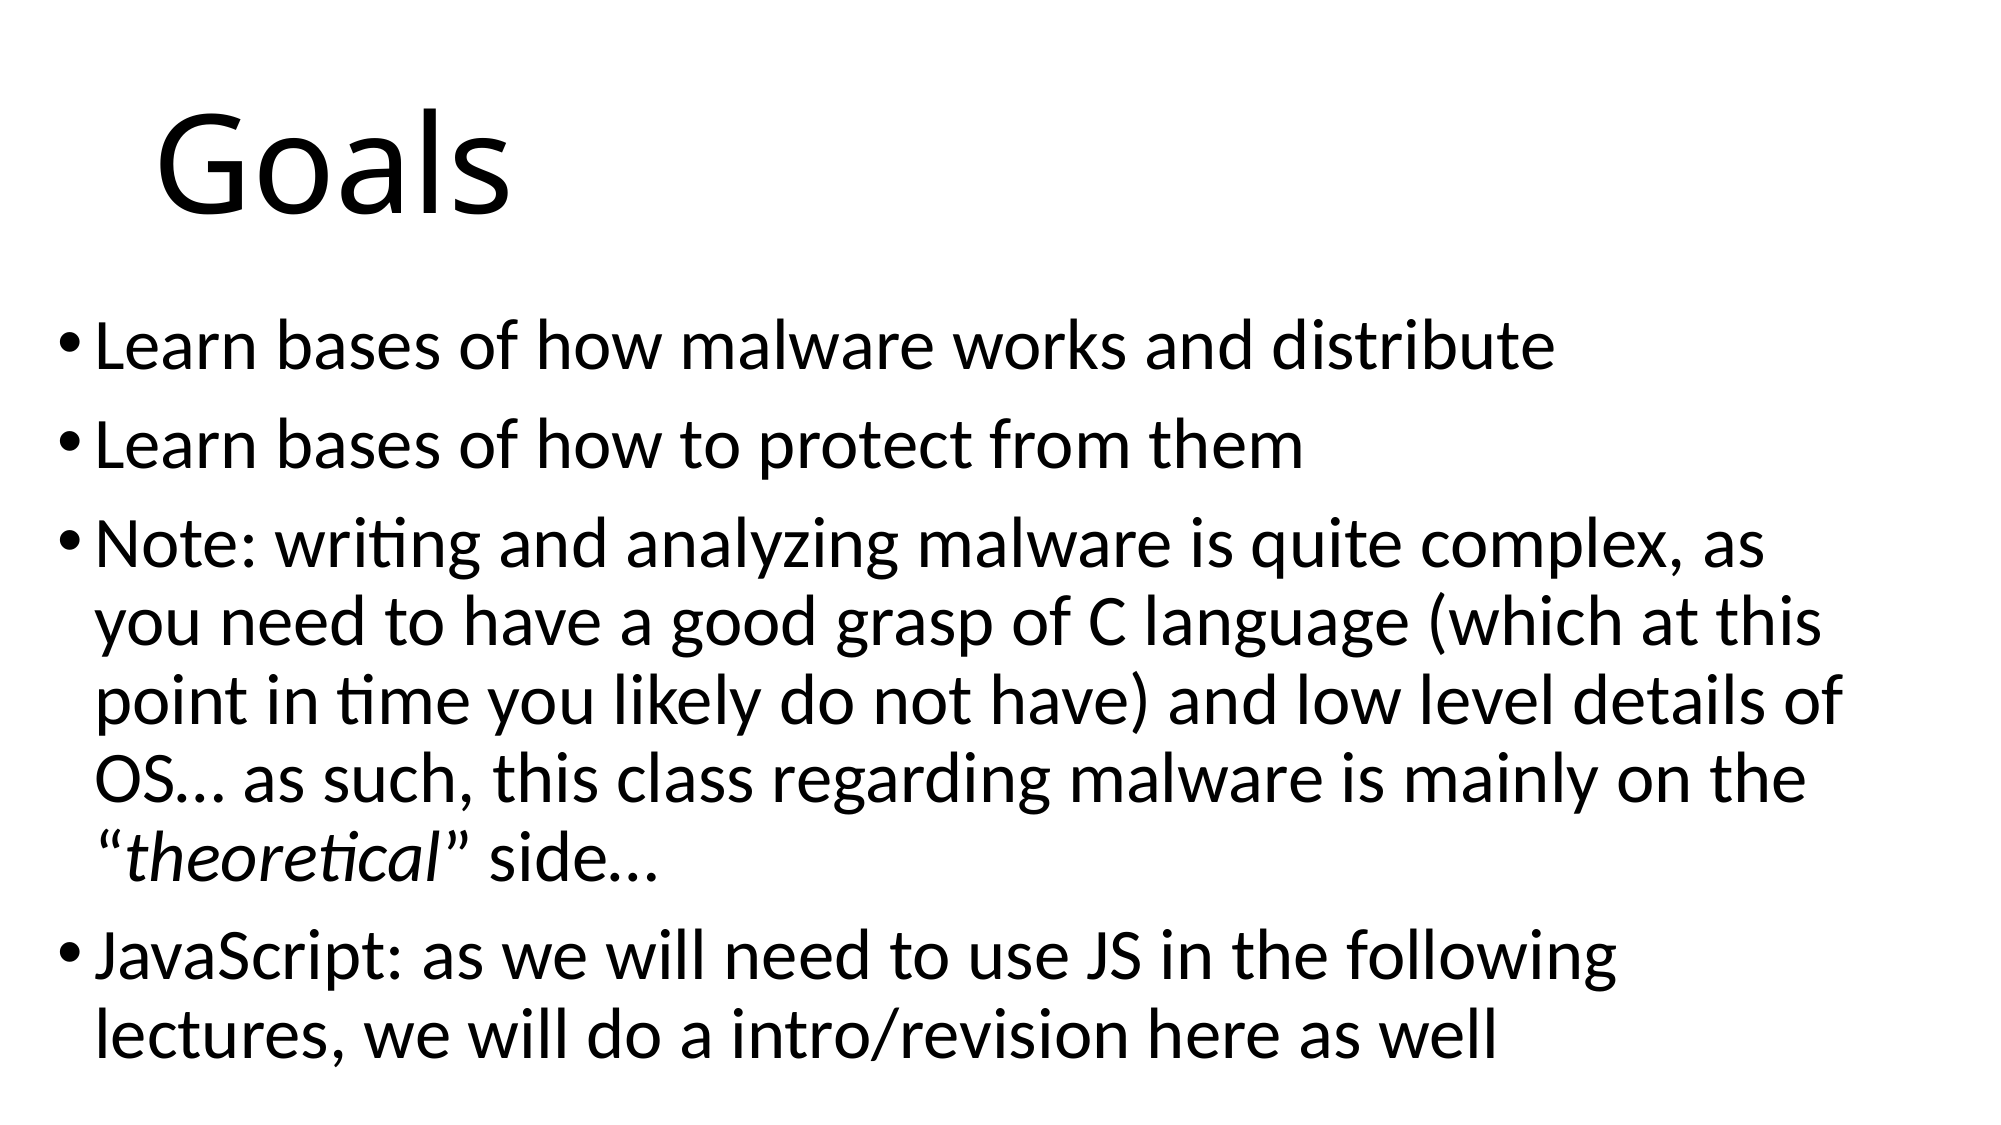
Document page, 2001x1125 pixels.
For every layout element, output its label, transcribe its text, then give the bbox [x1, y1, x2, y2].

list Learn bases of how malware works and distribute Learn bases of how to protect from them Note: writing and analyzing malware is quite complex, as you need to have a good grasp of C language (which at this point in time you likely do not have) and low level details of OS… as such, this class regarding malware is mainly on the “theoretical” side… JavaScript: as we will need to use JS in the following lectures, we will do a intro/revision here as well [42, 299, 1863, 1083]
title Goals [137, 59, 1863, 278]
